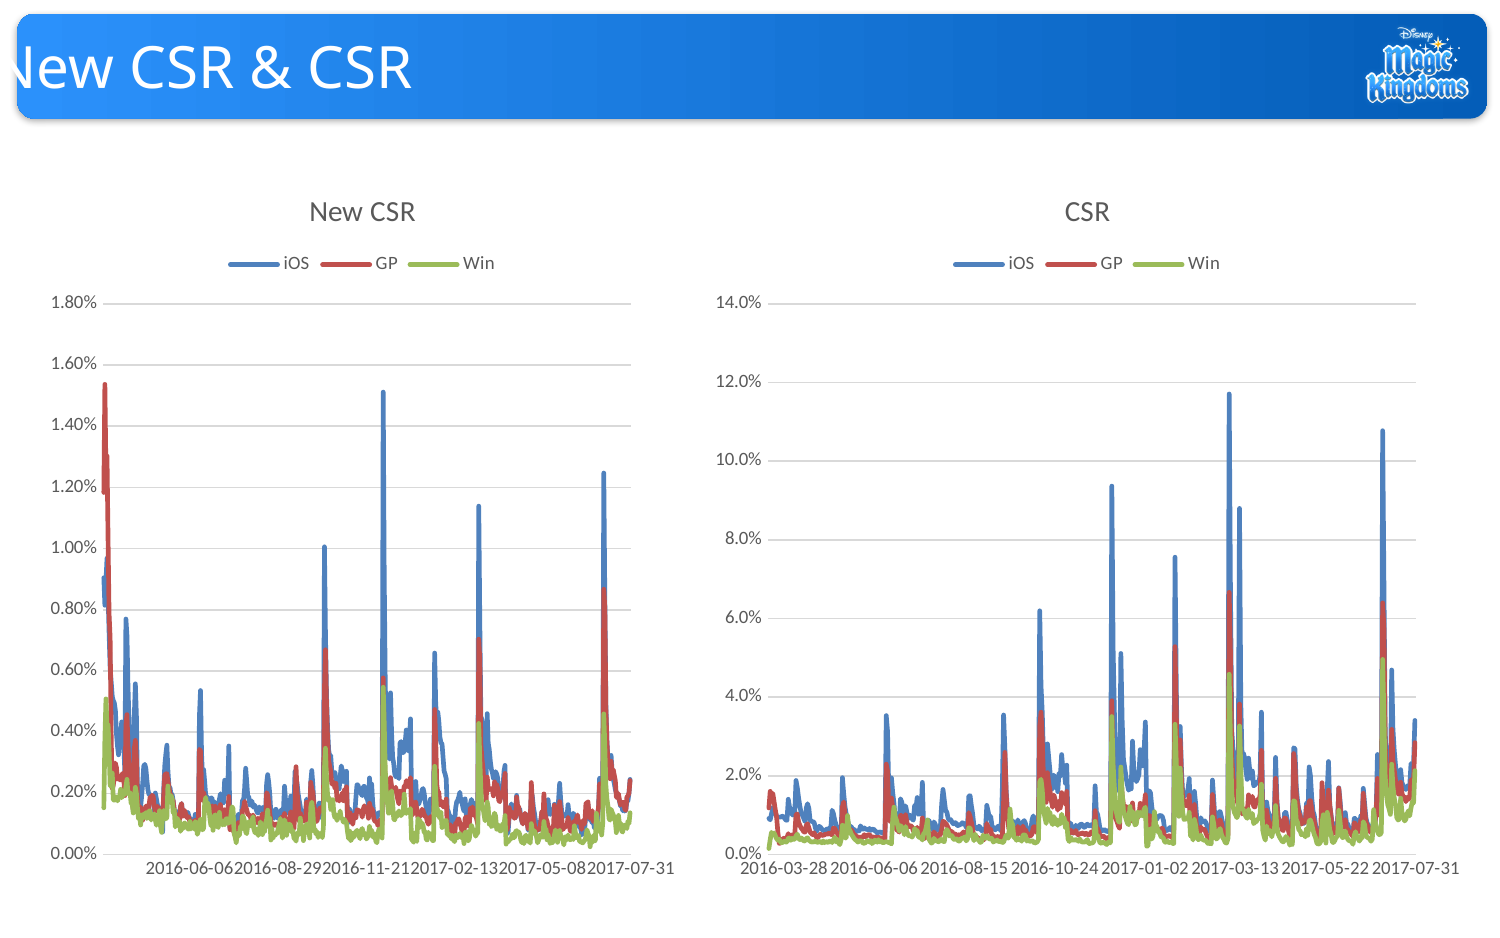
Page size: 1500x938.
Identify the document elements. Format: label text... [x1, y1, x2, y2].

chart [699, 168, 1476, 895]
picture [1347, 13, 1488, 119]
chart [37, 168, 688, 895]
text_box [18, 12, 1348, 120]
text_box New CSR & CSR [0, 23, 428, 109]
